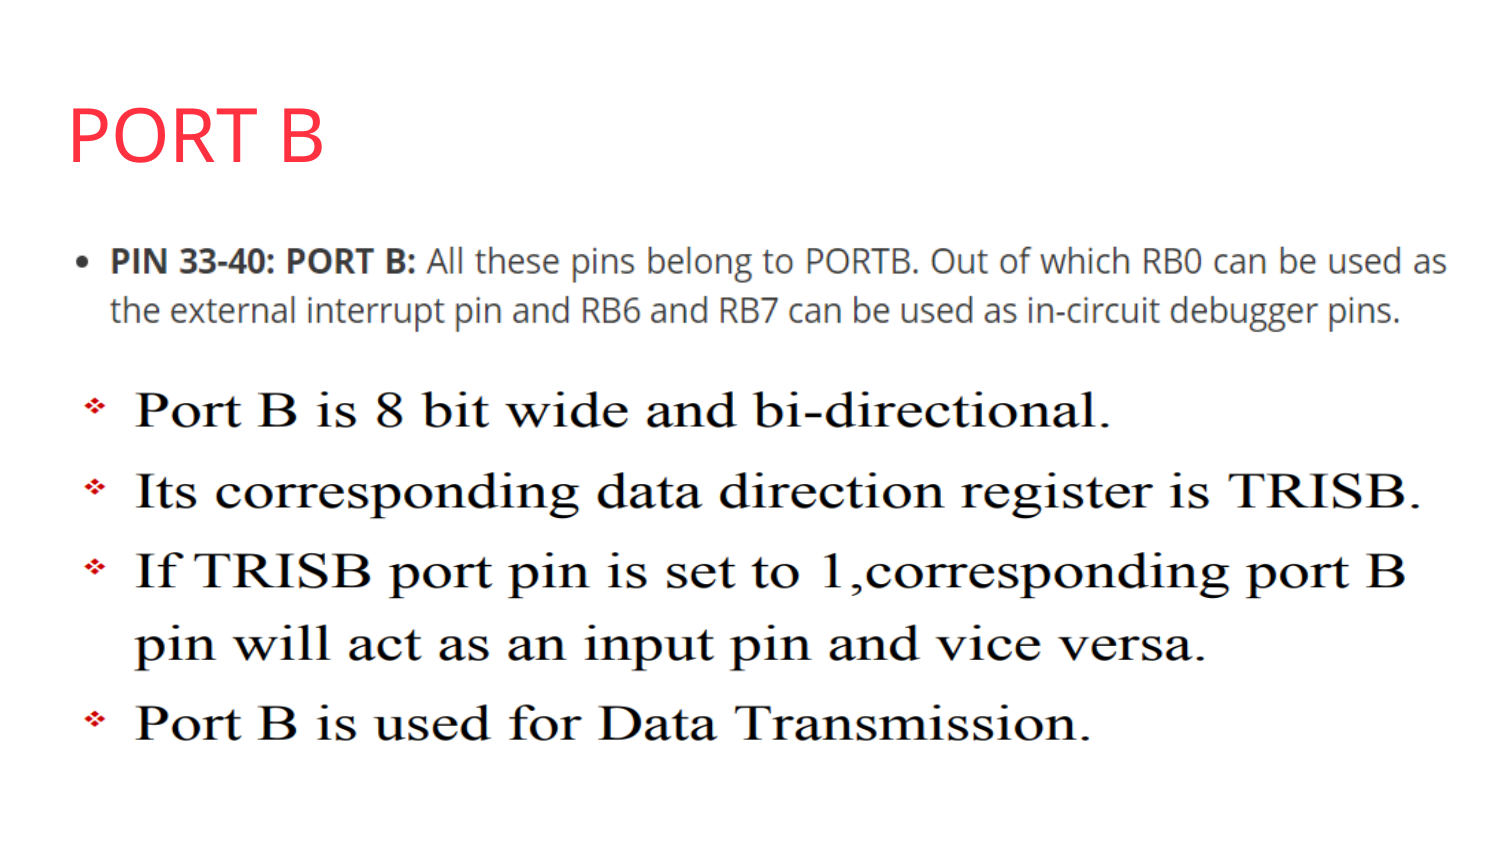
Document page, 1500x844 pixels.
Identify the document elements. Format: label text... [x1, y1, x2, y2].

picture [69, 352, 1469, 827]
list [69, 238, 1469, 352]
title PORT B [51, 72, 1449, 167]
